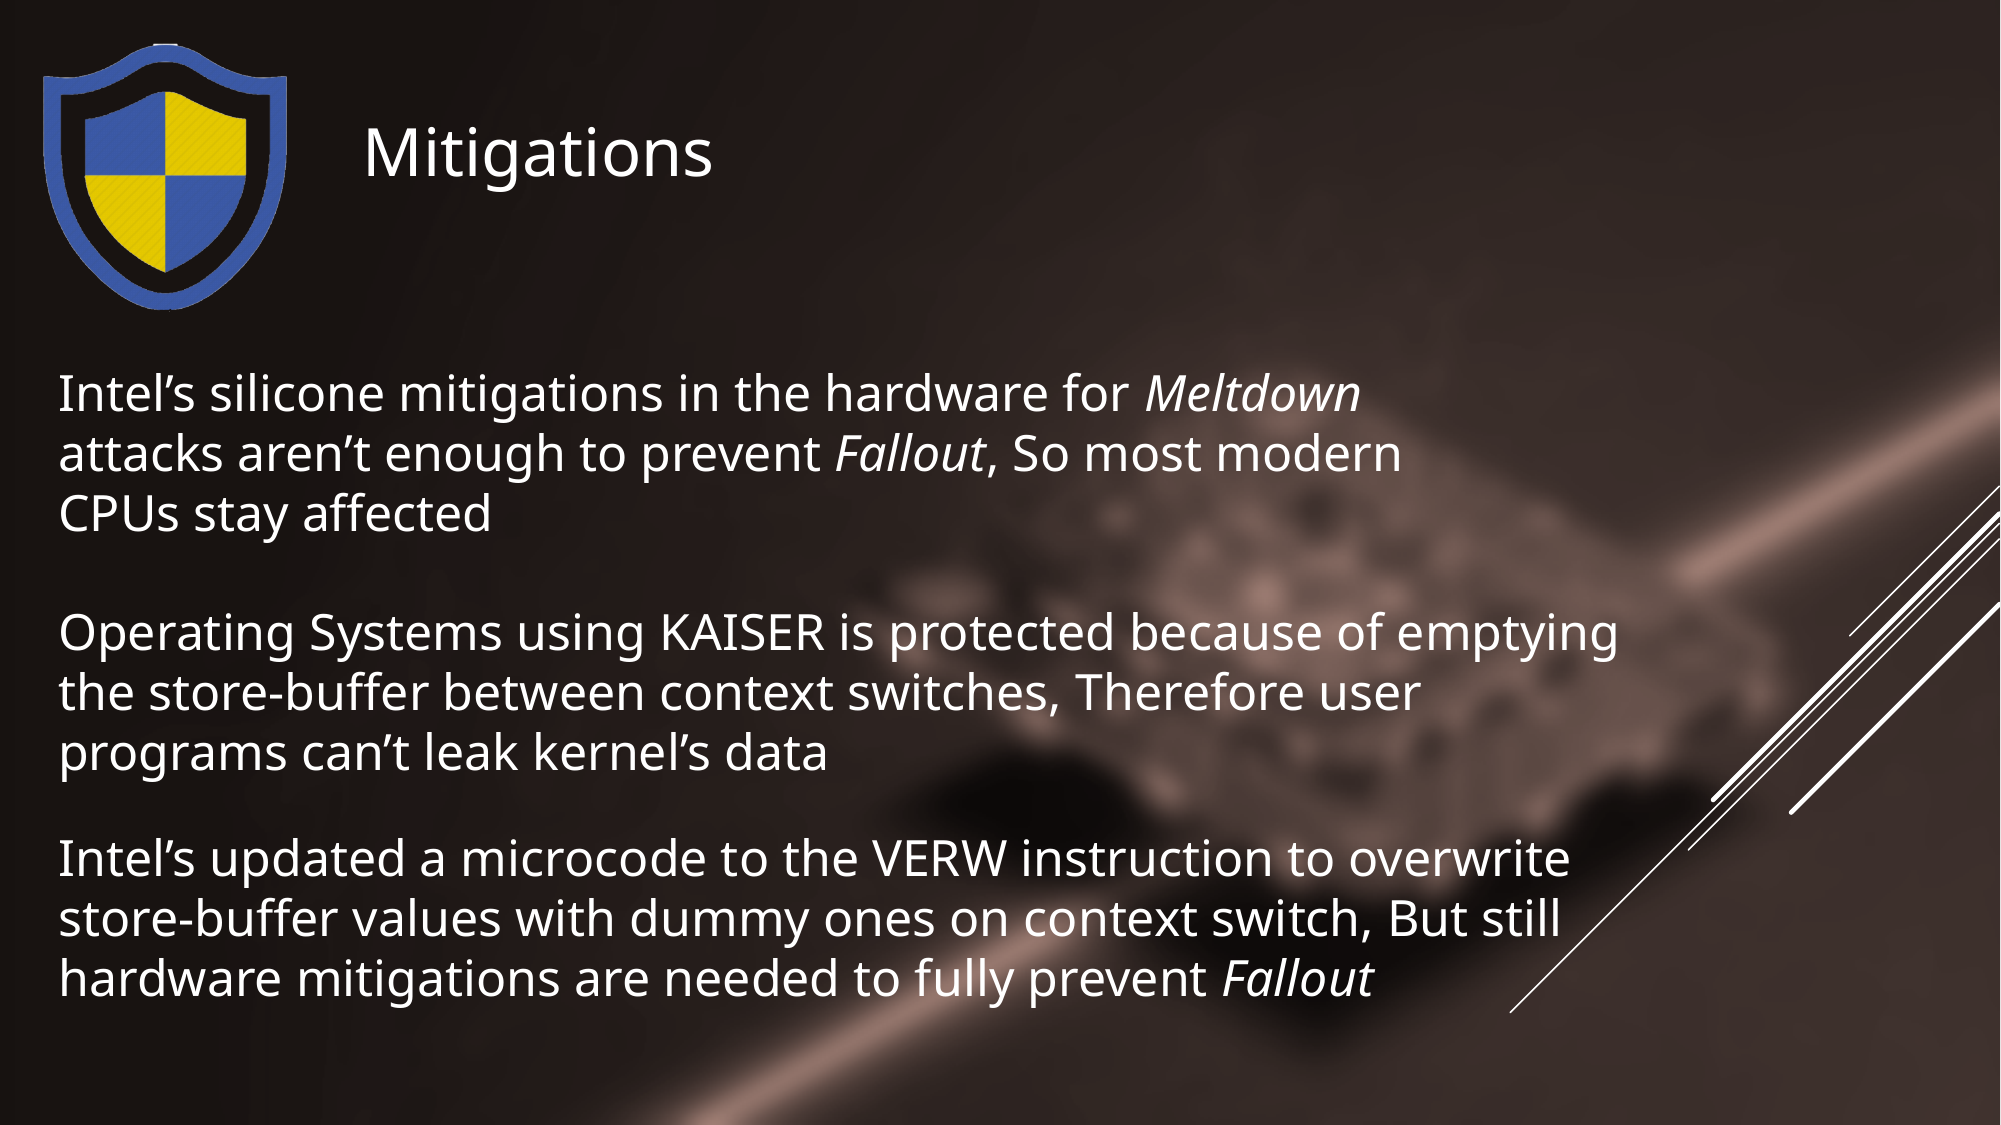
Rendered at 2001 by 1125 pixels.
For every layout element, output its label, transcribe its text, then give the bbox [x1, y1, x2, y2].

text_box Intel’s silicone mitigations in the hardware for Meltdown attacks aren’t enough to prevent Fallout, So most modern CPUs stay affected [43, 353, 1510, 549]
text_box Intel’s updated a microcode to the VERW instruction to overwrite store-buffer values with dummy ones on context switch, But still hardware mitigations are needed to fully prevent Fallout [43, 819, 1680, 1014]
text_box Operating Systems using KAISER is protected because of emptying the store-buffer between context switches, Therefore user programs can’t leak kernel’s data [43, 592, 1680, 788]
picture [43, 43, 287, 313]
text_box Mitigations [348, 101, 748, 197]
